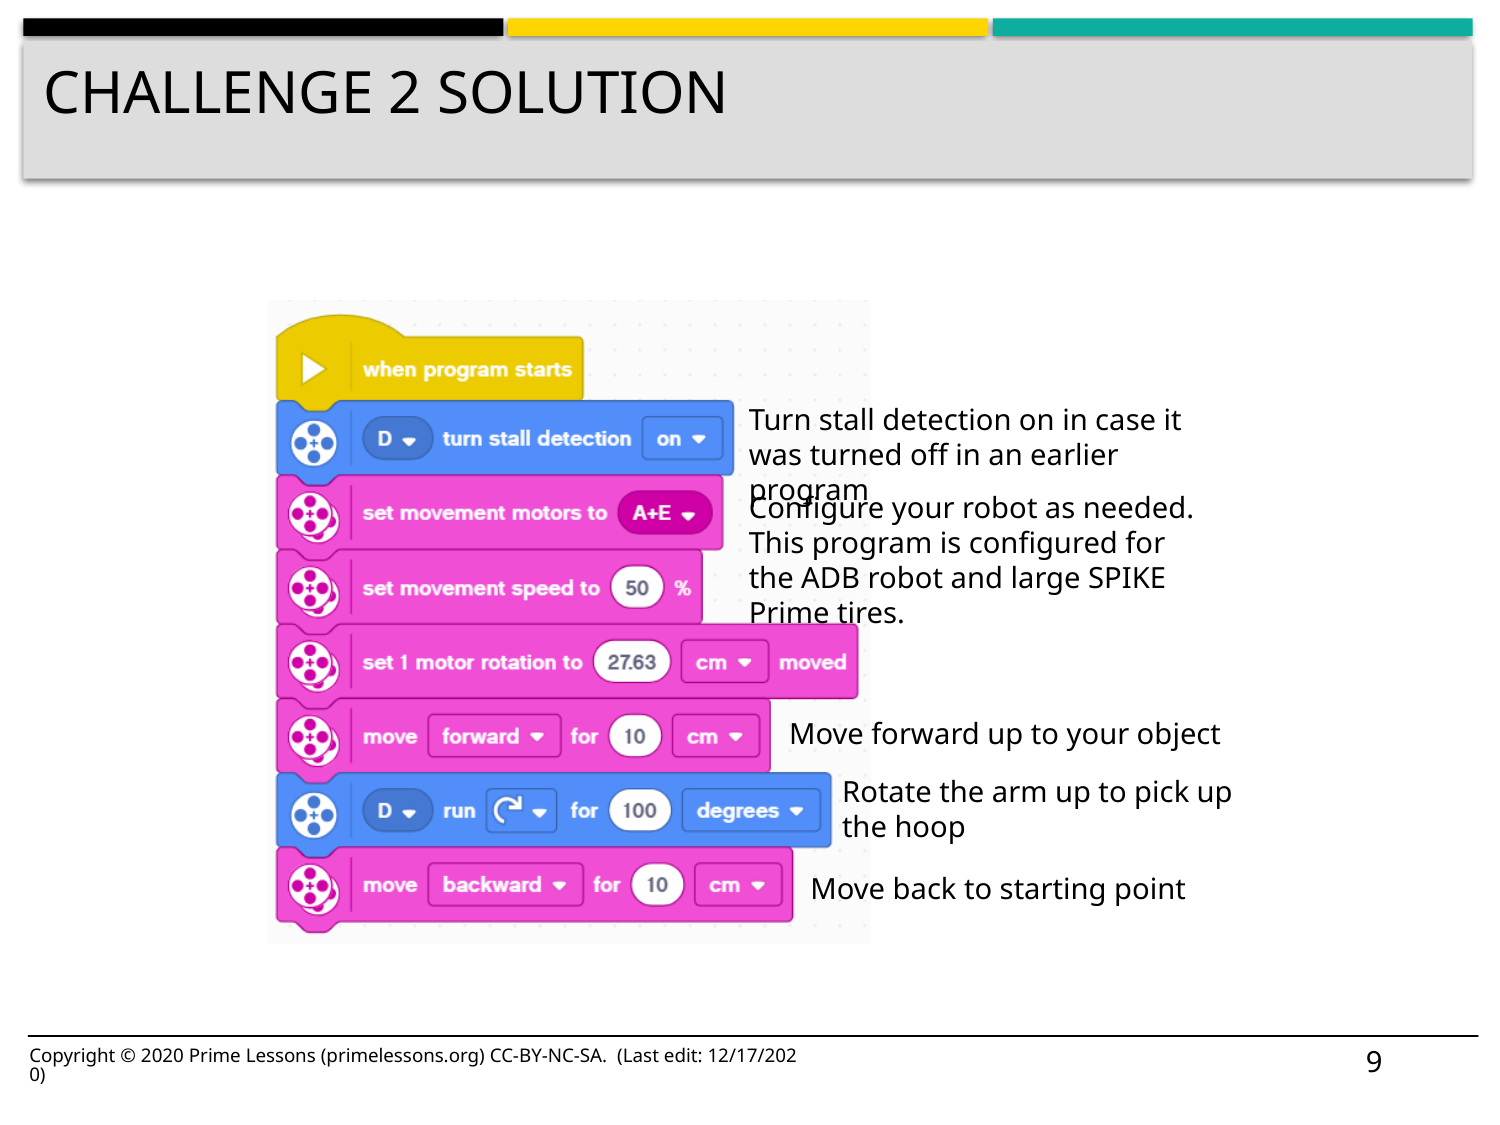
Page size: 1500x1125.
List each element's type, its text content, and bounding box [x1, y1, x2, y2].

picture [266, 300, 871, 944]
text_box Configure your robot as needed. This program is configured for the ADB robot and large SPIKE Prime tires. [875, 482, 1223, 637]
footer Copyright © 2020 Prime Lessons (primelessons.org) CC-BY-NC-SA. (Last edit: 12/17/2020) [14, 1036, 814, 1097]
text_box Move back to starting point [875, 862, 1285, 913]
slide_number 9 [1351, 1036, 1478, 1097]
text_box Turn stall detection on in case it was turned off in an earlier program [875, 394, 1223, 482]
text_box Move forward up to your object [875, 708, 1263, 758]
text_box Rotate the arm up to pick up the hoop [875, 766, 1253, 852]
title Challenge 2 solution [28, 48, 1464, 172]
